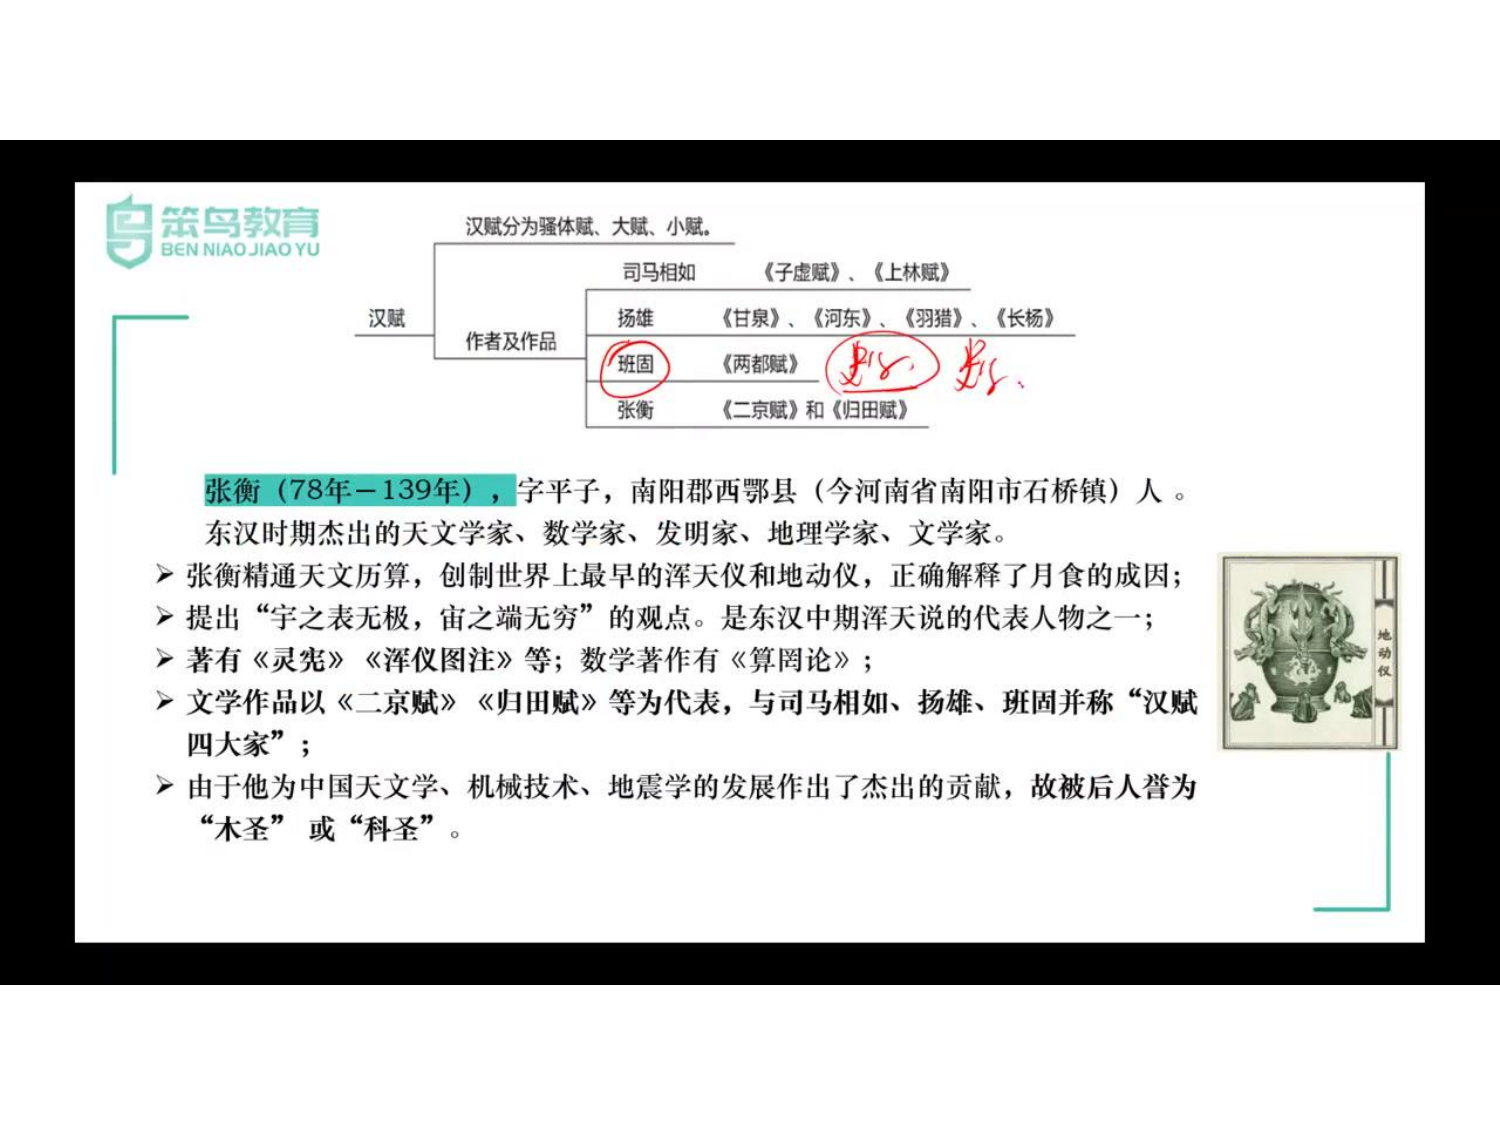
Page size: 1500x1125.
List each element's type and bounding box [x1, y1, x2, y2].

picture [0, 140, 1500, 985]
